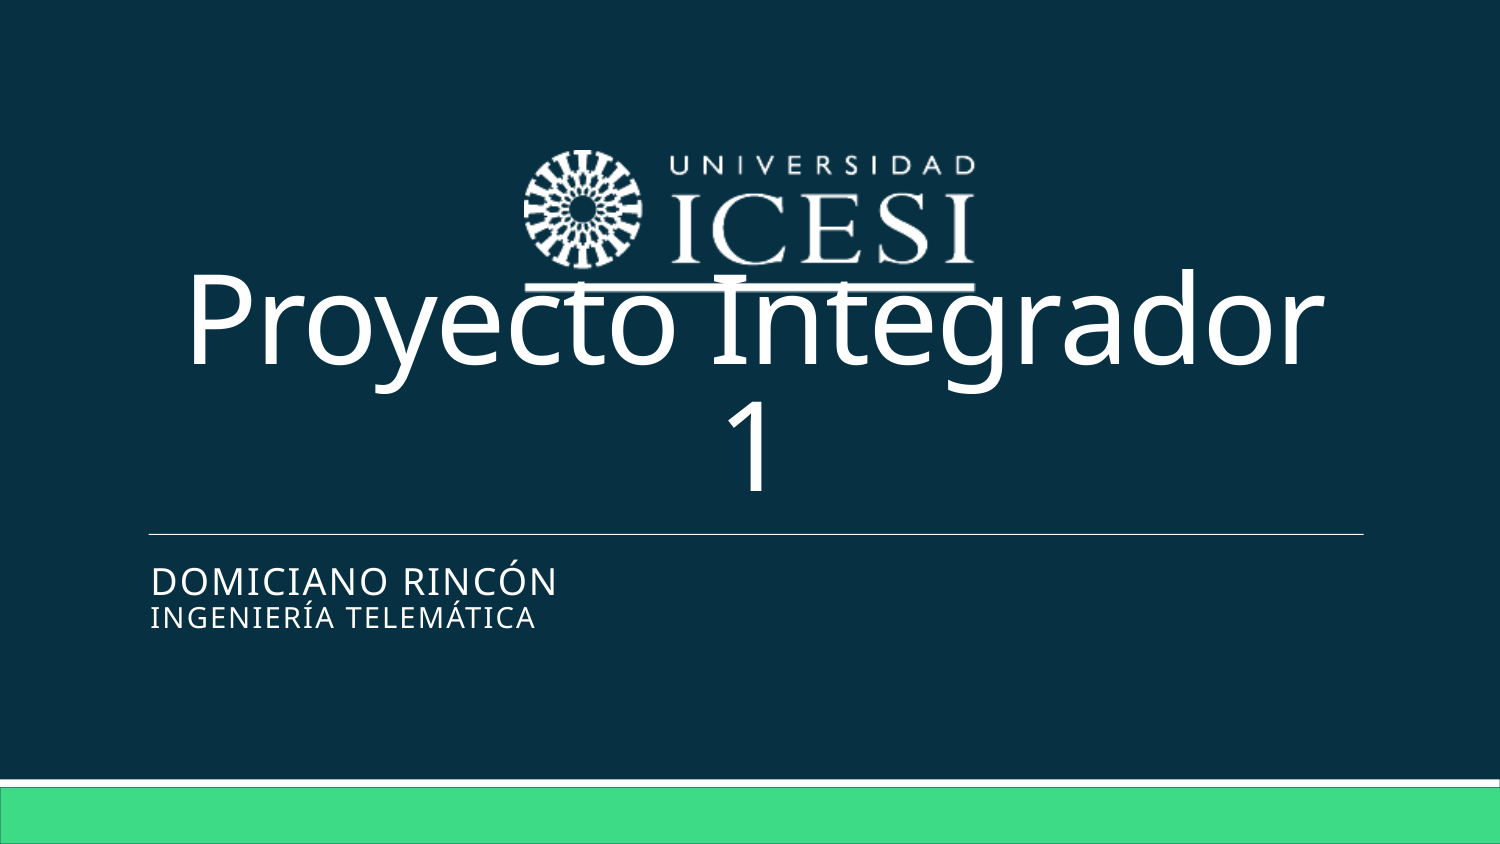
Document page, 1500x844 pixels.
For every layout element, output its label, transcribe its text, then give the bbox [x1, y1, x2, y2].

title Proyecto Integrador 1 [134, 92, 1373, 533]
subtitle Domiciano RIncón Ingeniería Telemática [134, 547, 1374, 789]
picture [523, 149, 976, 293]
